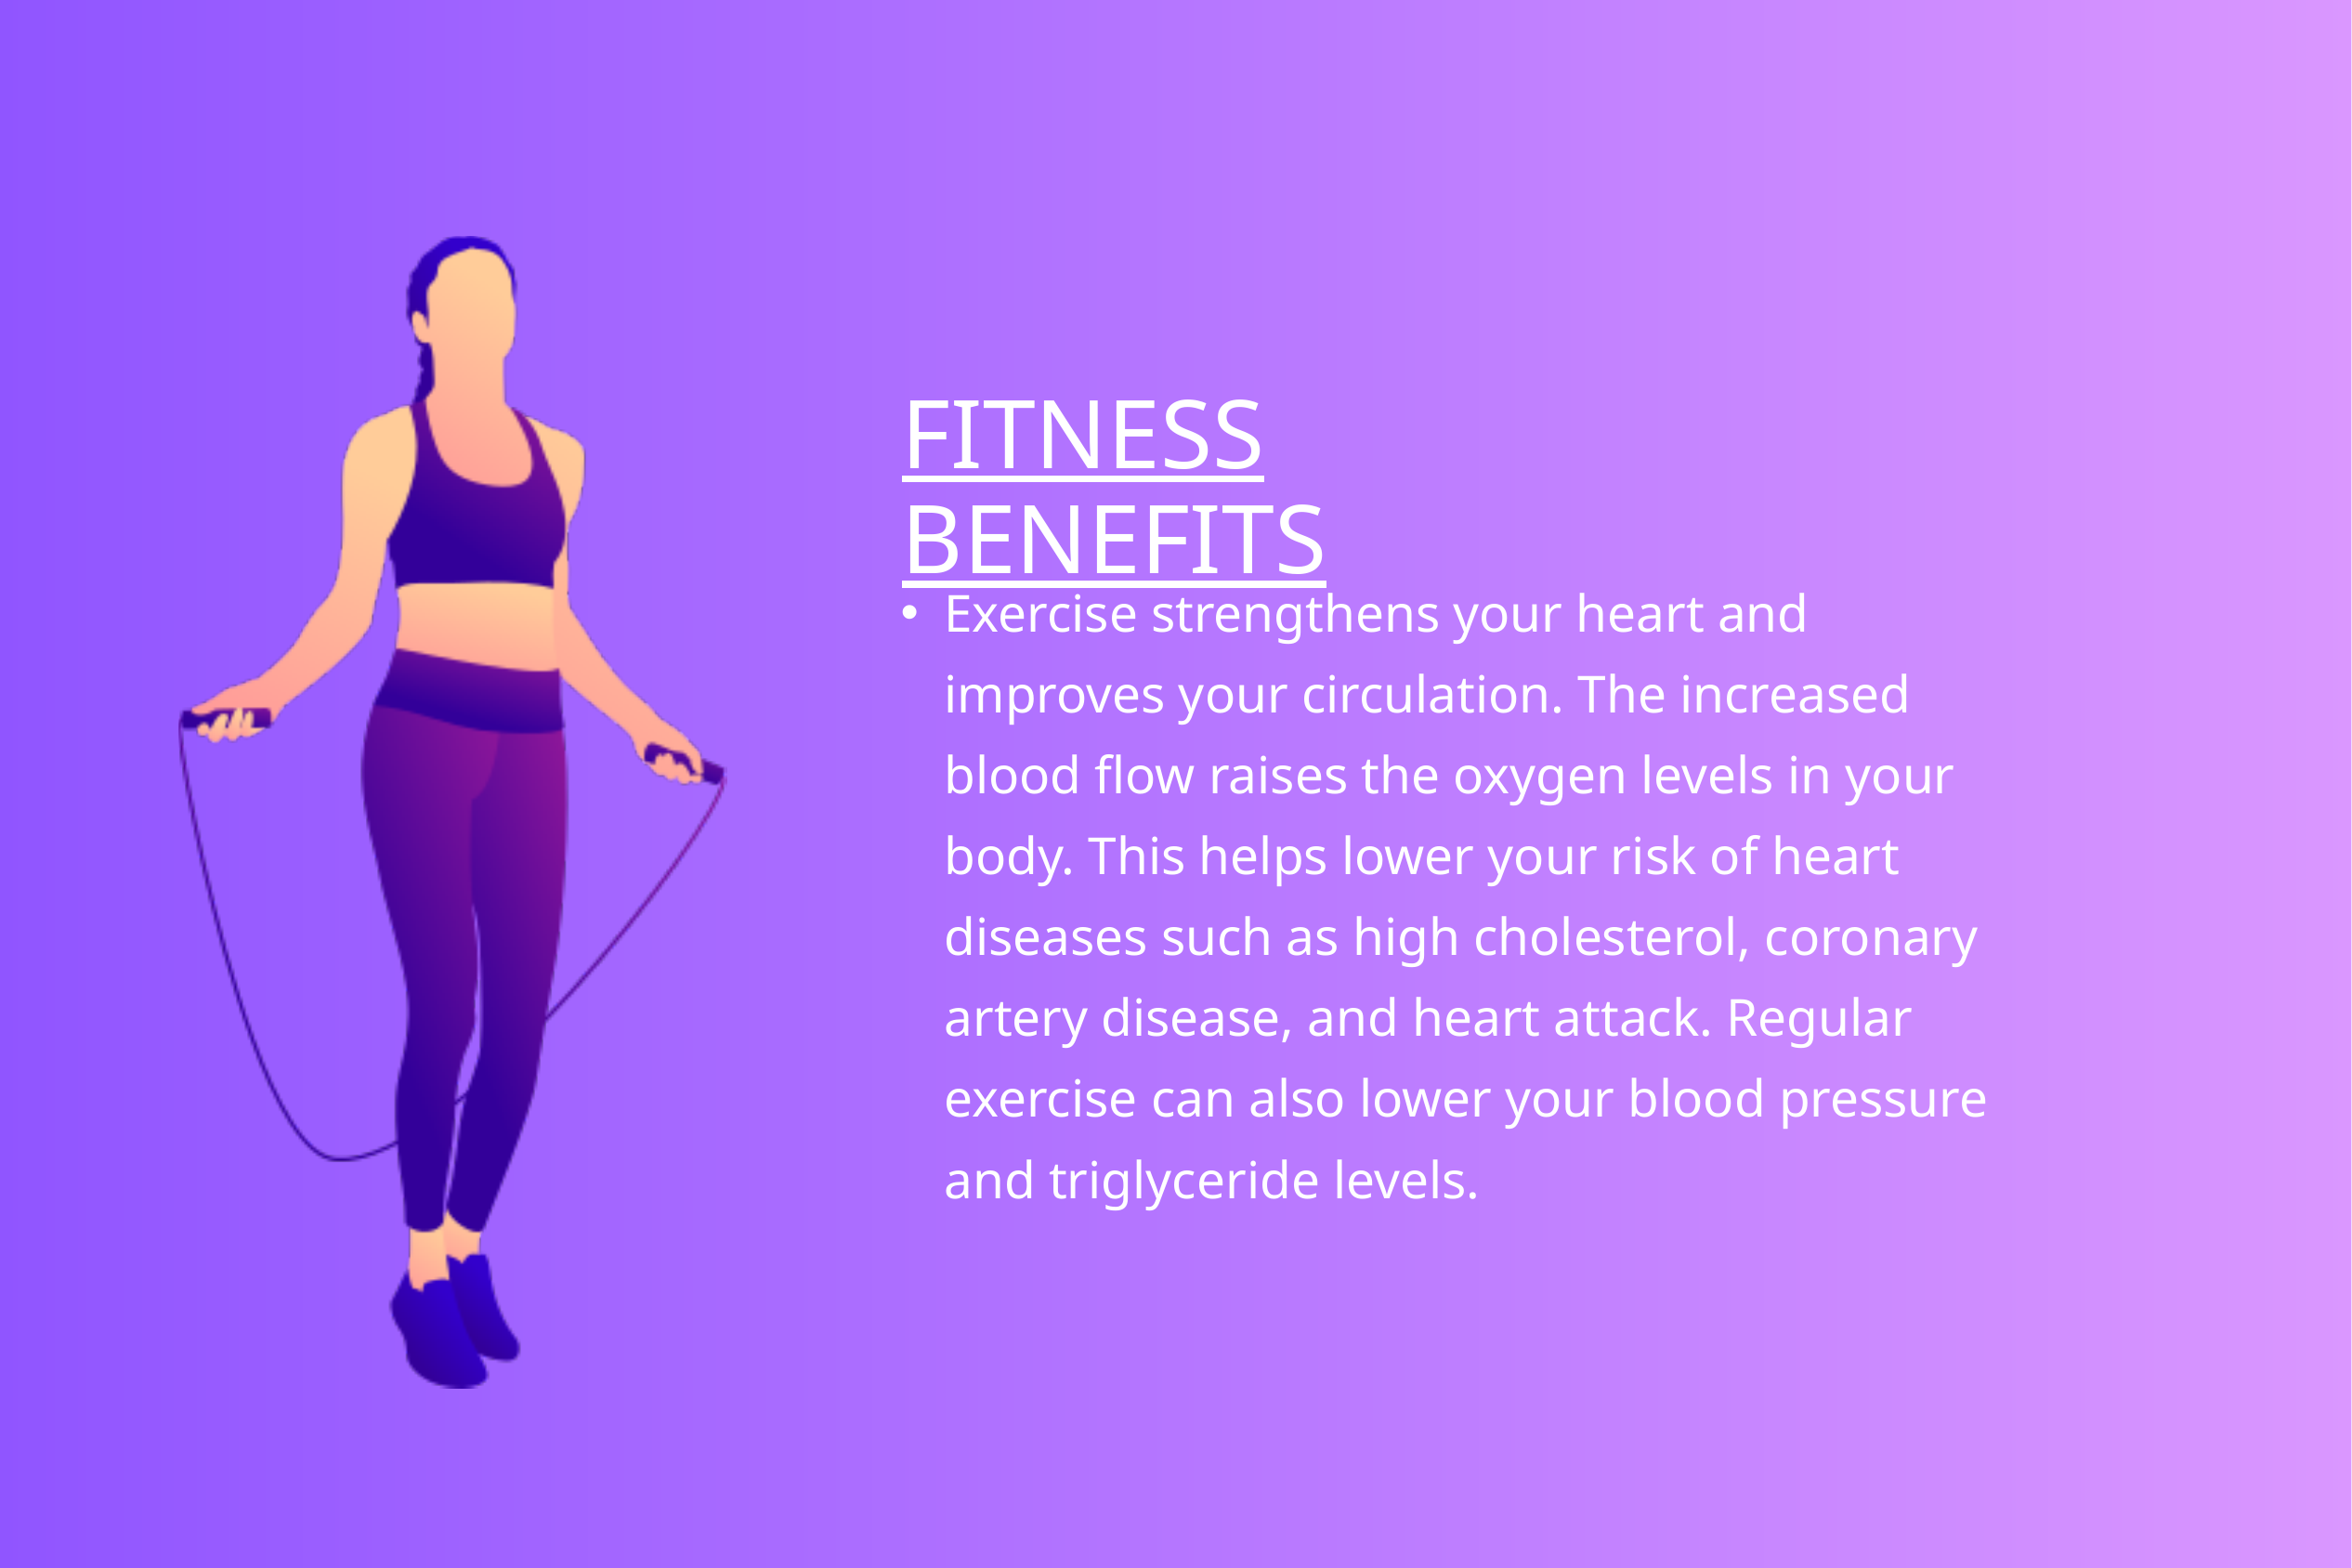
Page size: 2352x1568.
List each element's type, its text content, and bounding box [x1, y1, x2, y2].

text_box [178, 236, 727, 1389]
text_box FITNESS BENEFITS [901, 382, 1696, 561]
text_box Exercise strengthens your heart and improves your circulation. The increased blood flow raises the oxygen levels in your body. This helps lower your risk of heart diseases such as high cholesterol, coronary artery disease, and heart attack. Regular exercise can also lower your blood pressure and triglyceride levels. [856, 561, 2021, 1209]
text_box [0, 0, 2352, 1568]
